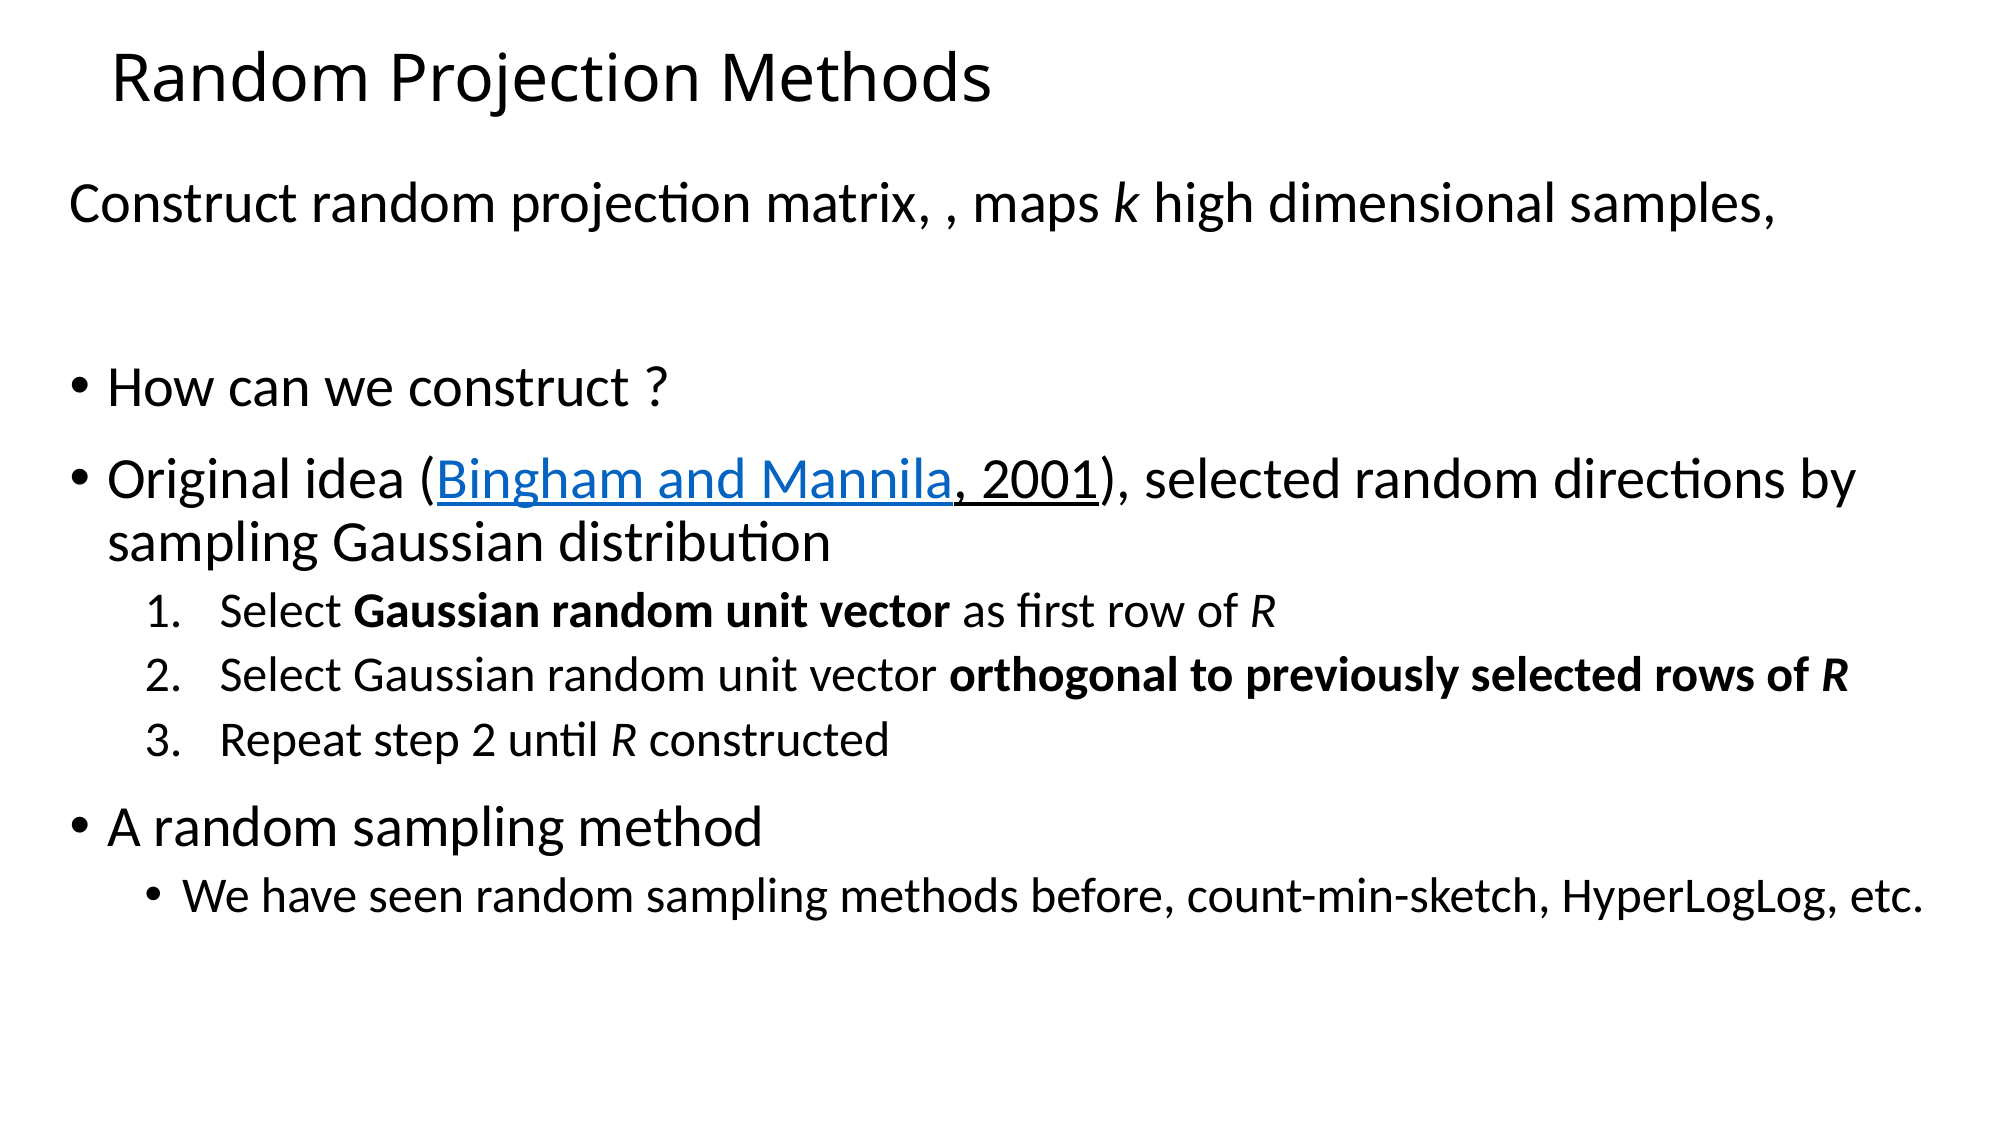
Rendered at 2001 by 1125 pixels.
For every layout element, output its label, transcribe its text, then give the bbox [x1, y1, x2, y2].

title Random Projection Methods [95, 36, 1821, 124]
